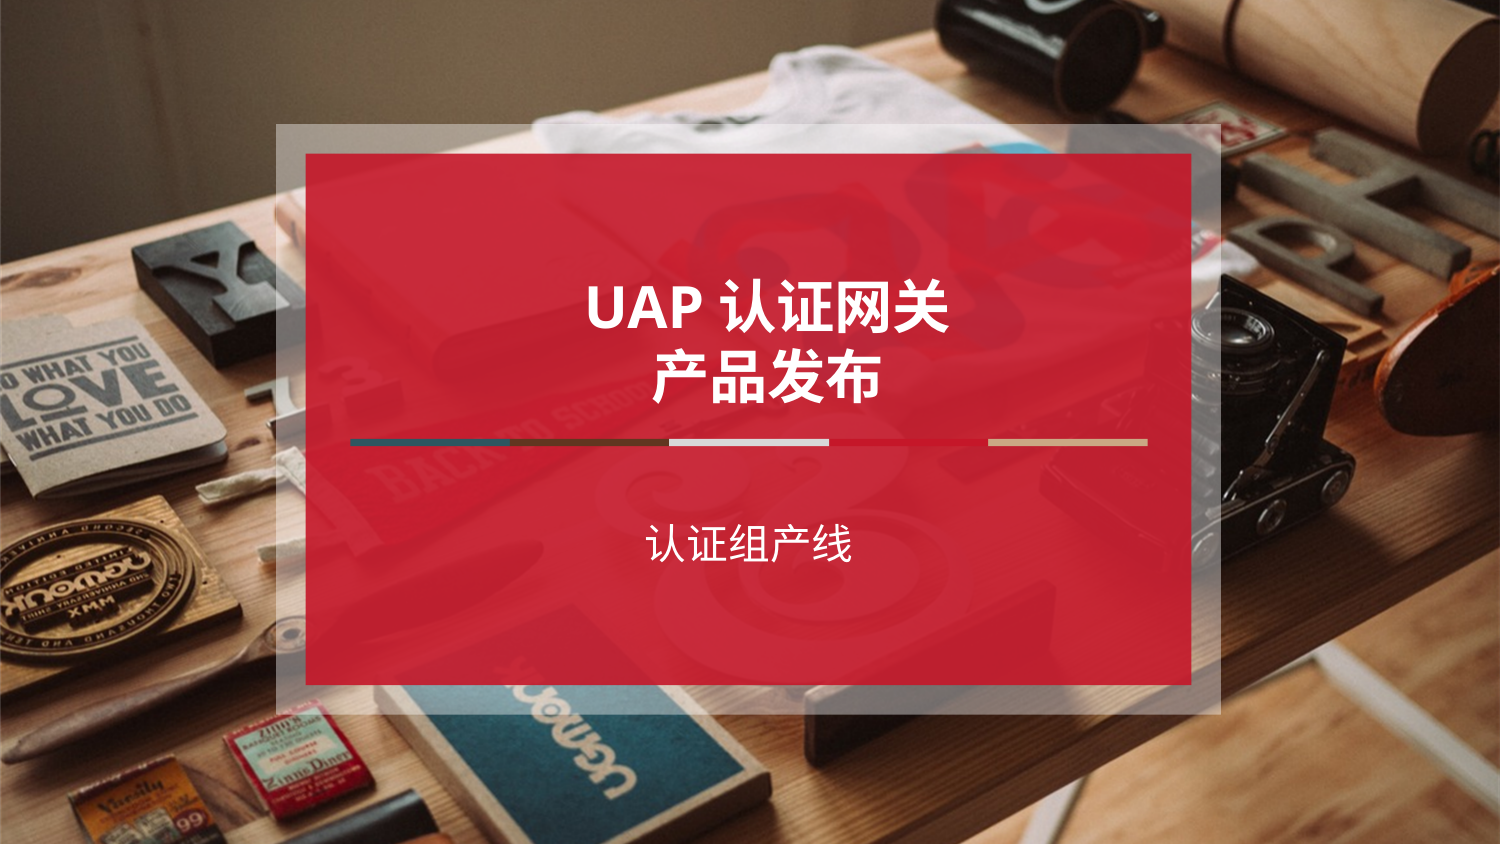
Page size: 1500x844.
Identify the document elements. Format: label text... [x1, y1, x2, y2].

picture [0, 0, 1500, 844]
text_box UAP认证网关 产品发布 [569, 262, 966, 418]
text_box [350, 438, 1148, 447]
text_box 认证组产线 [330, 485, 1168, 576]
